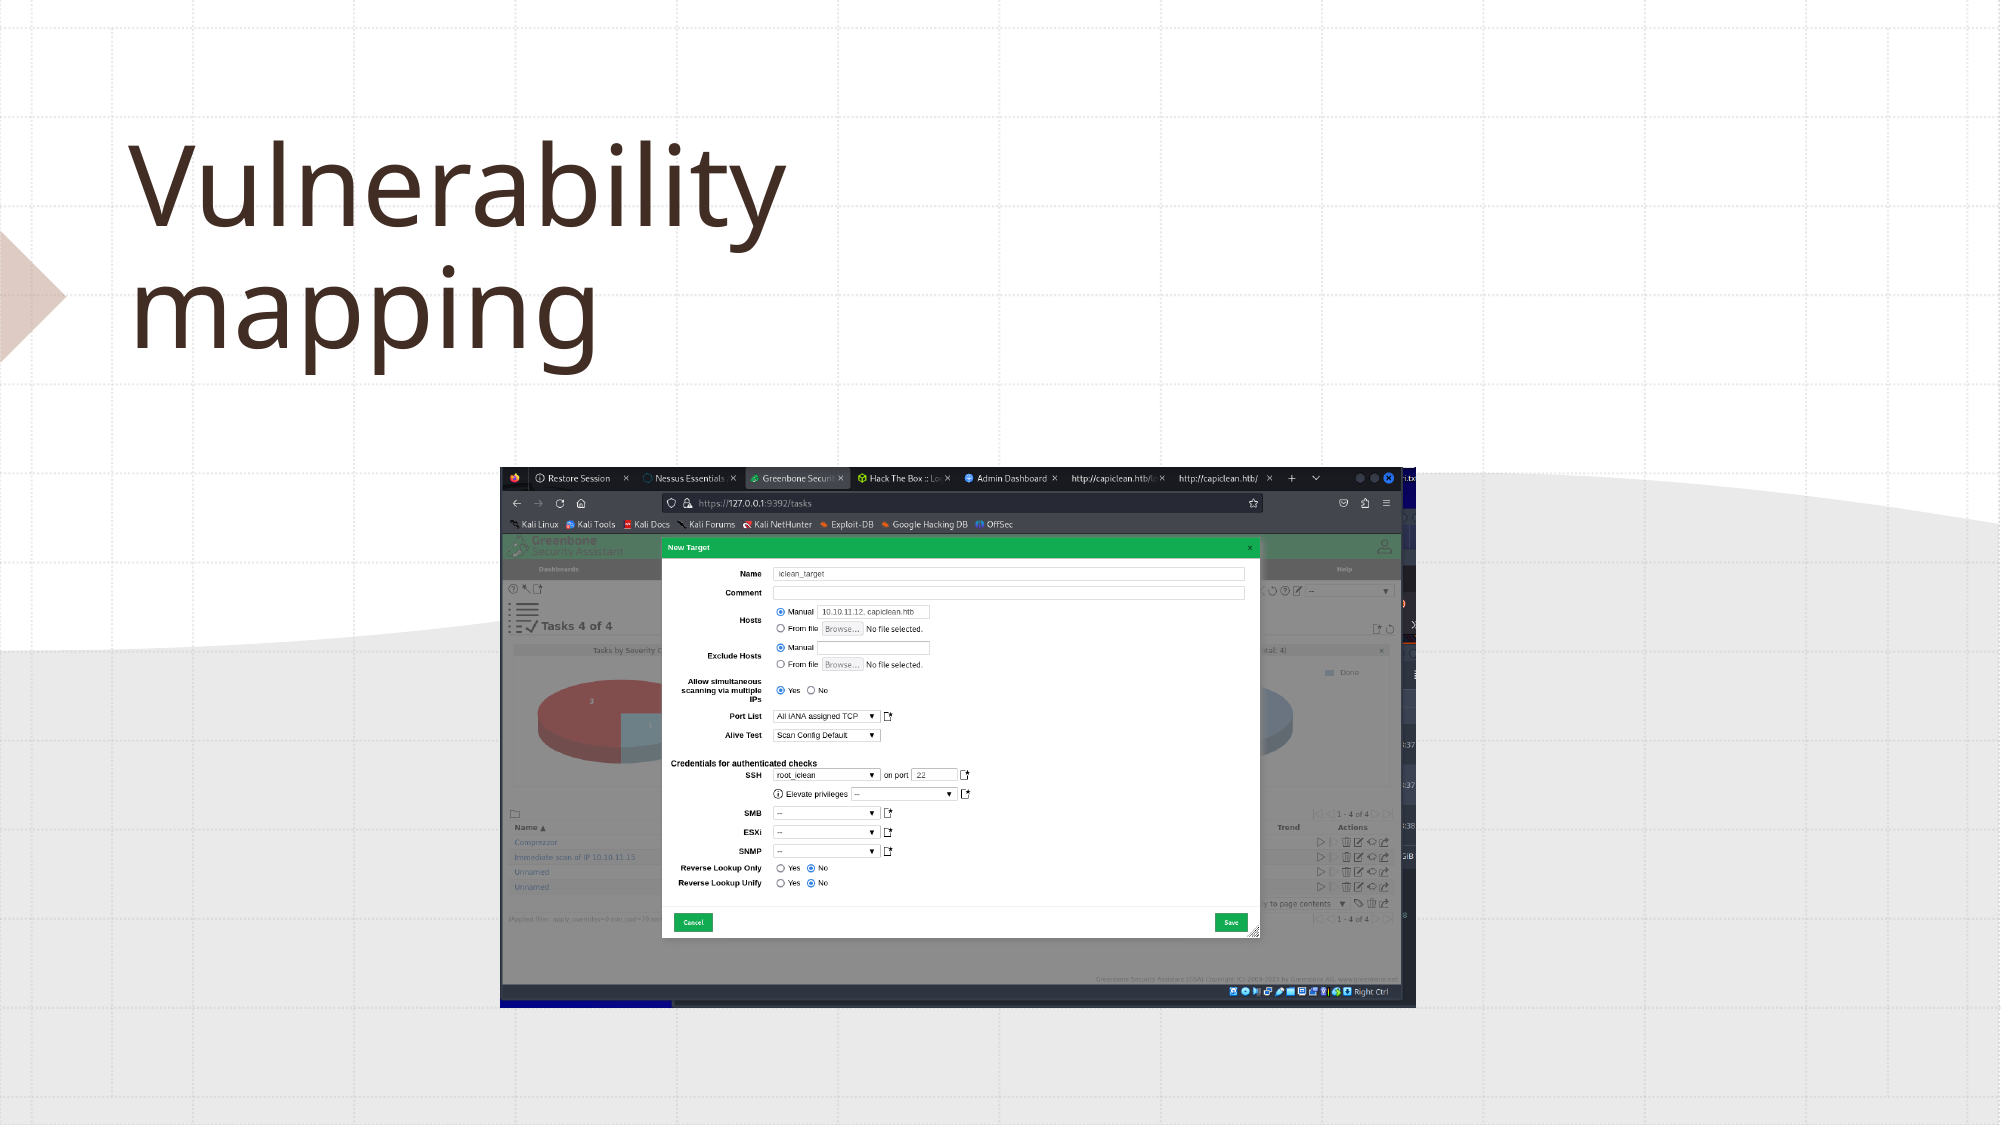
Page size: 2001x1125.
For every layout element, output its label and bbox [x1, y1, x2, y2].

text_box [0, 0, 2000, 1125]
list [499, 467, 1416, 1008]
